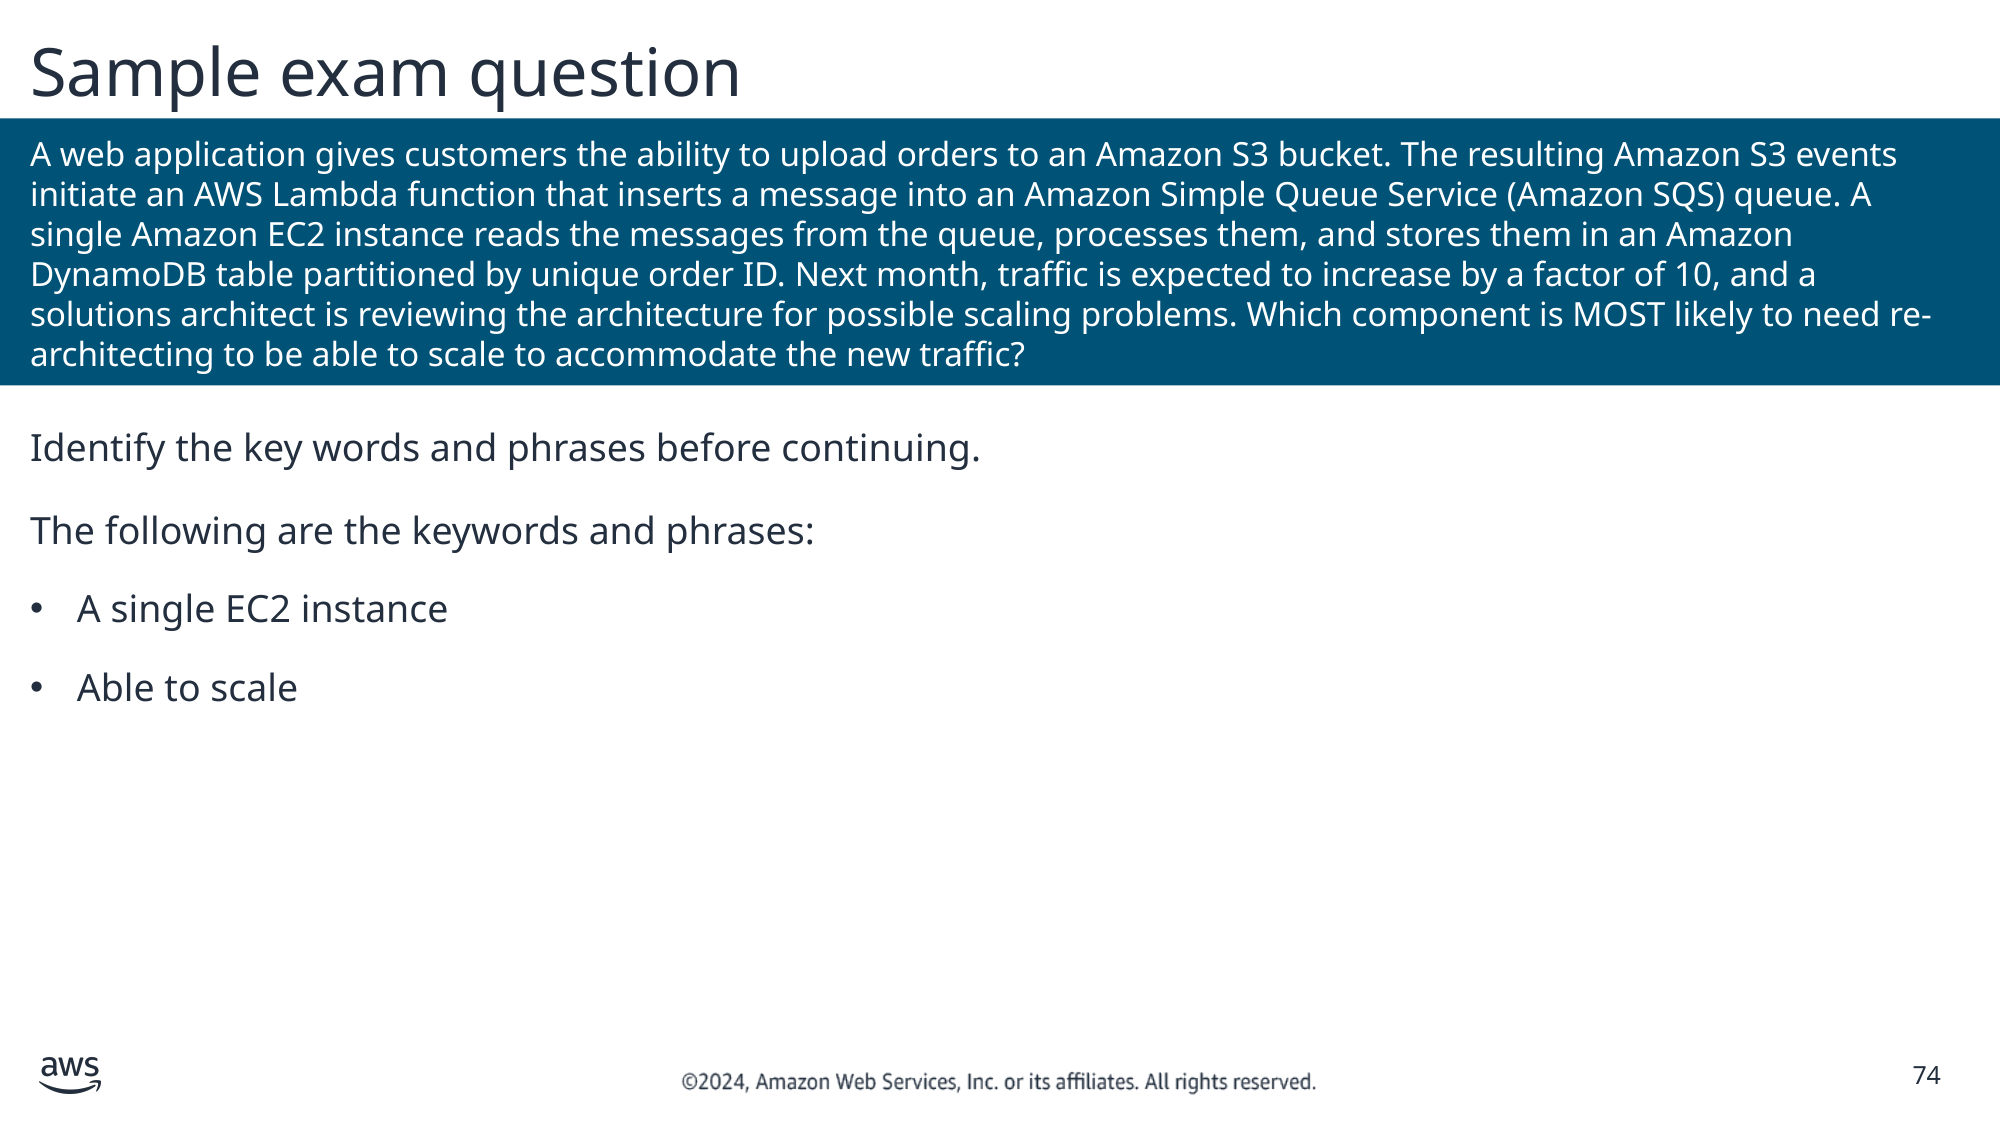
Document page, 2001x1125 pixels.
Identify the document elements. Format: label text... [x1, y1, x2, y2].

text_box Identify the key words and phrases before continuing. [0, 400, 2000, 492]
list A web application gives customers the ability to upload orders to an Amazon S3 bucket. The resulting Amazon S3 events initiate an AWS Lambda function that inserts a message into an Amazon Simple Queue Service (Amazon SQS) queue. A single Amazon EC2 instance reads the messages from the queue, processes them, and stores them in an Amazon DynamoDB table partitioned by unique order ID. Next month, traffic is expected to increase by a factor of 10, and a solutions architect is reviewing the architecture for possible scaling problems. Which component is MOST likely to need re-architecting to be able to scale to accommodate the new traffic? [0, 118, 2000, 386]
text_box The following are the keywords and phrases: A single EC2 instance Able to scale [0, 492, 2000, 993]
slide_number ‹#› [1861, 1057, 1941, 1095]
picture [621, 1061, 1378, 1105]
title Sample exam question [0, 0, 2000, 118]
picture [39, 1057, 101, 1094]
